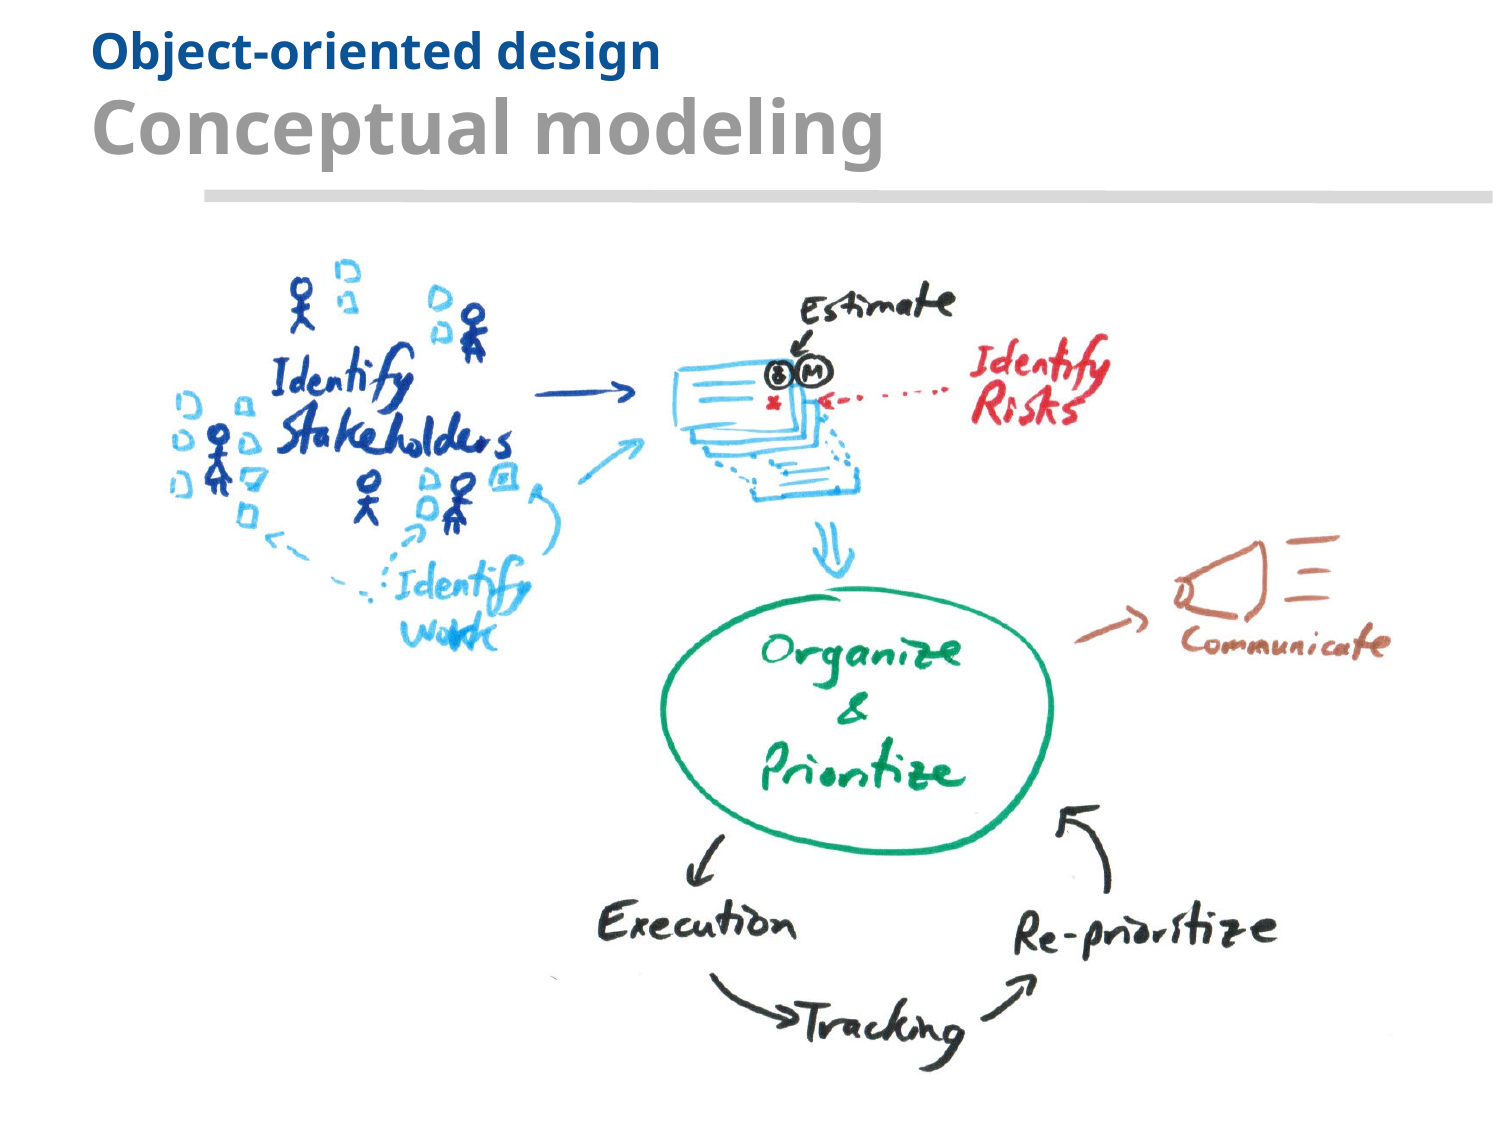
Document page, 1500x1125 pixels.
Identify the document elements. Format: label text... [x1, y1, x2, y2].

picture [158, 246, 1398, 1077]
title Object-oriented design Conceptual modeling [75, 45, 1425, 185]
